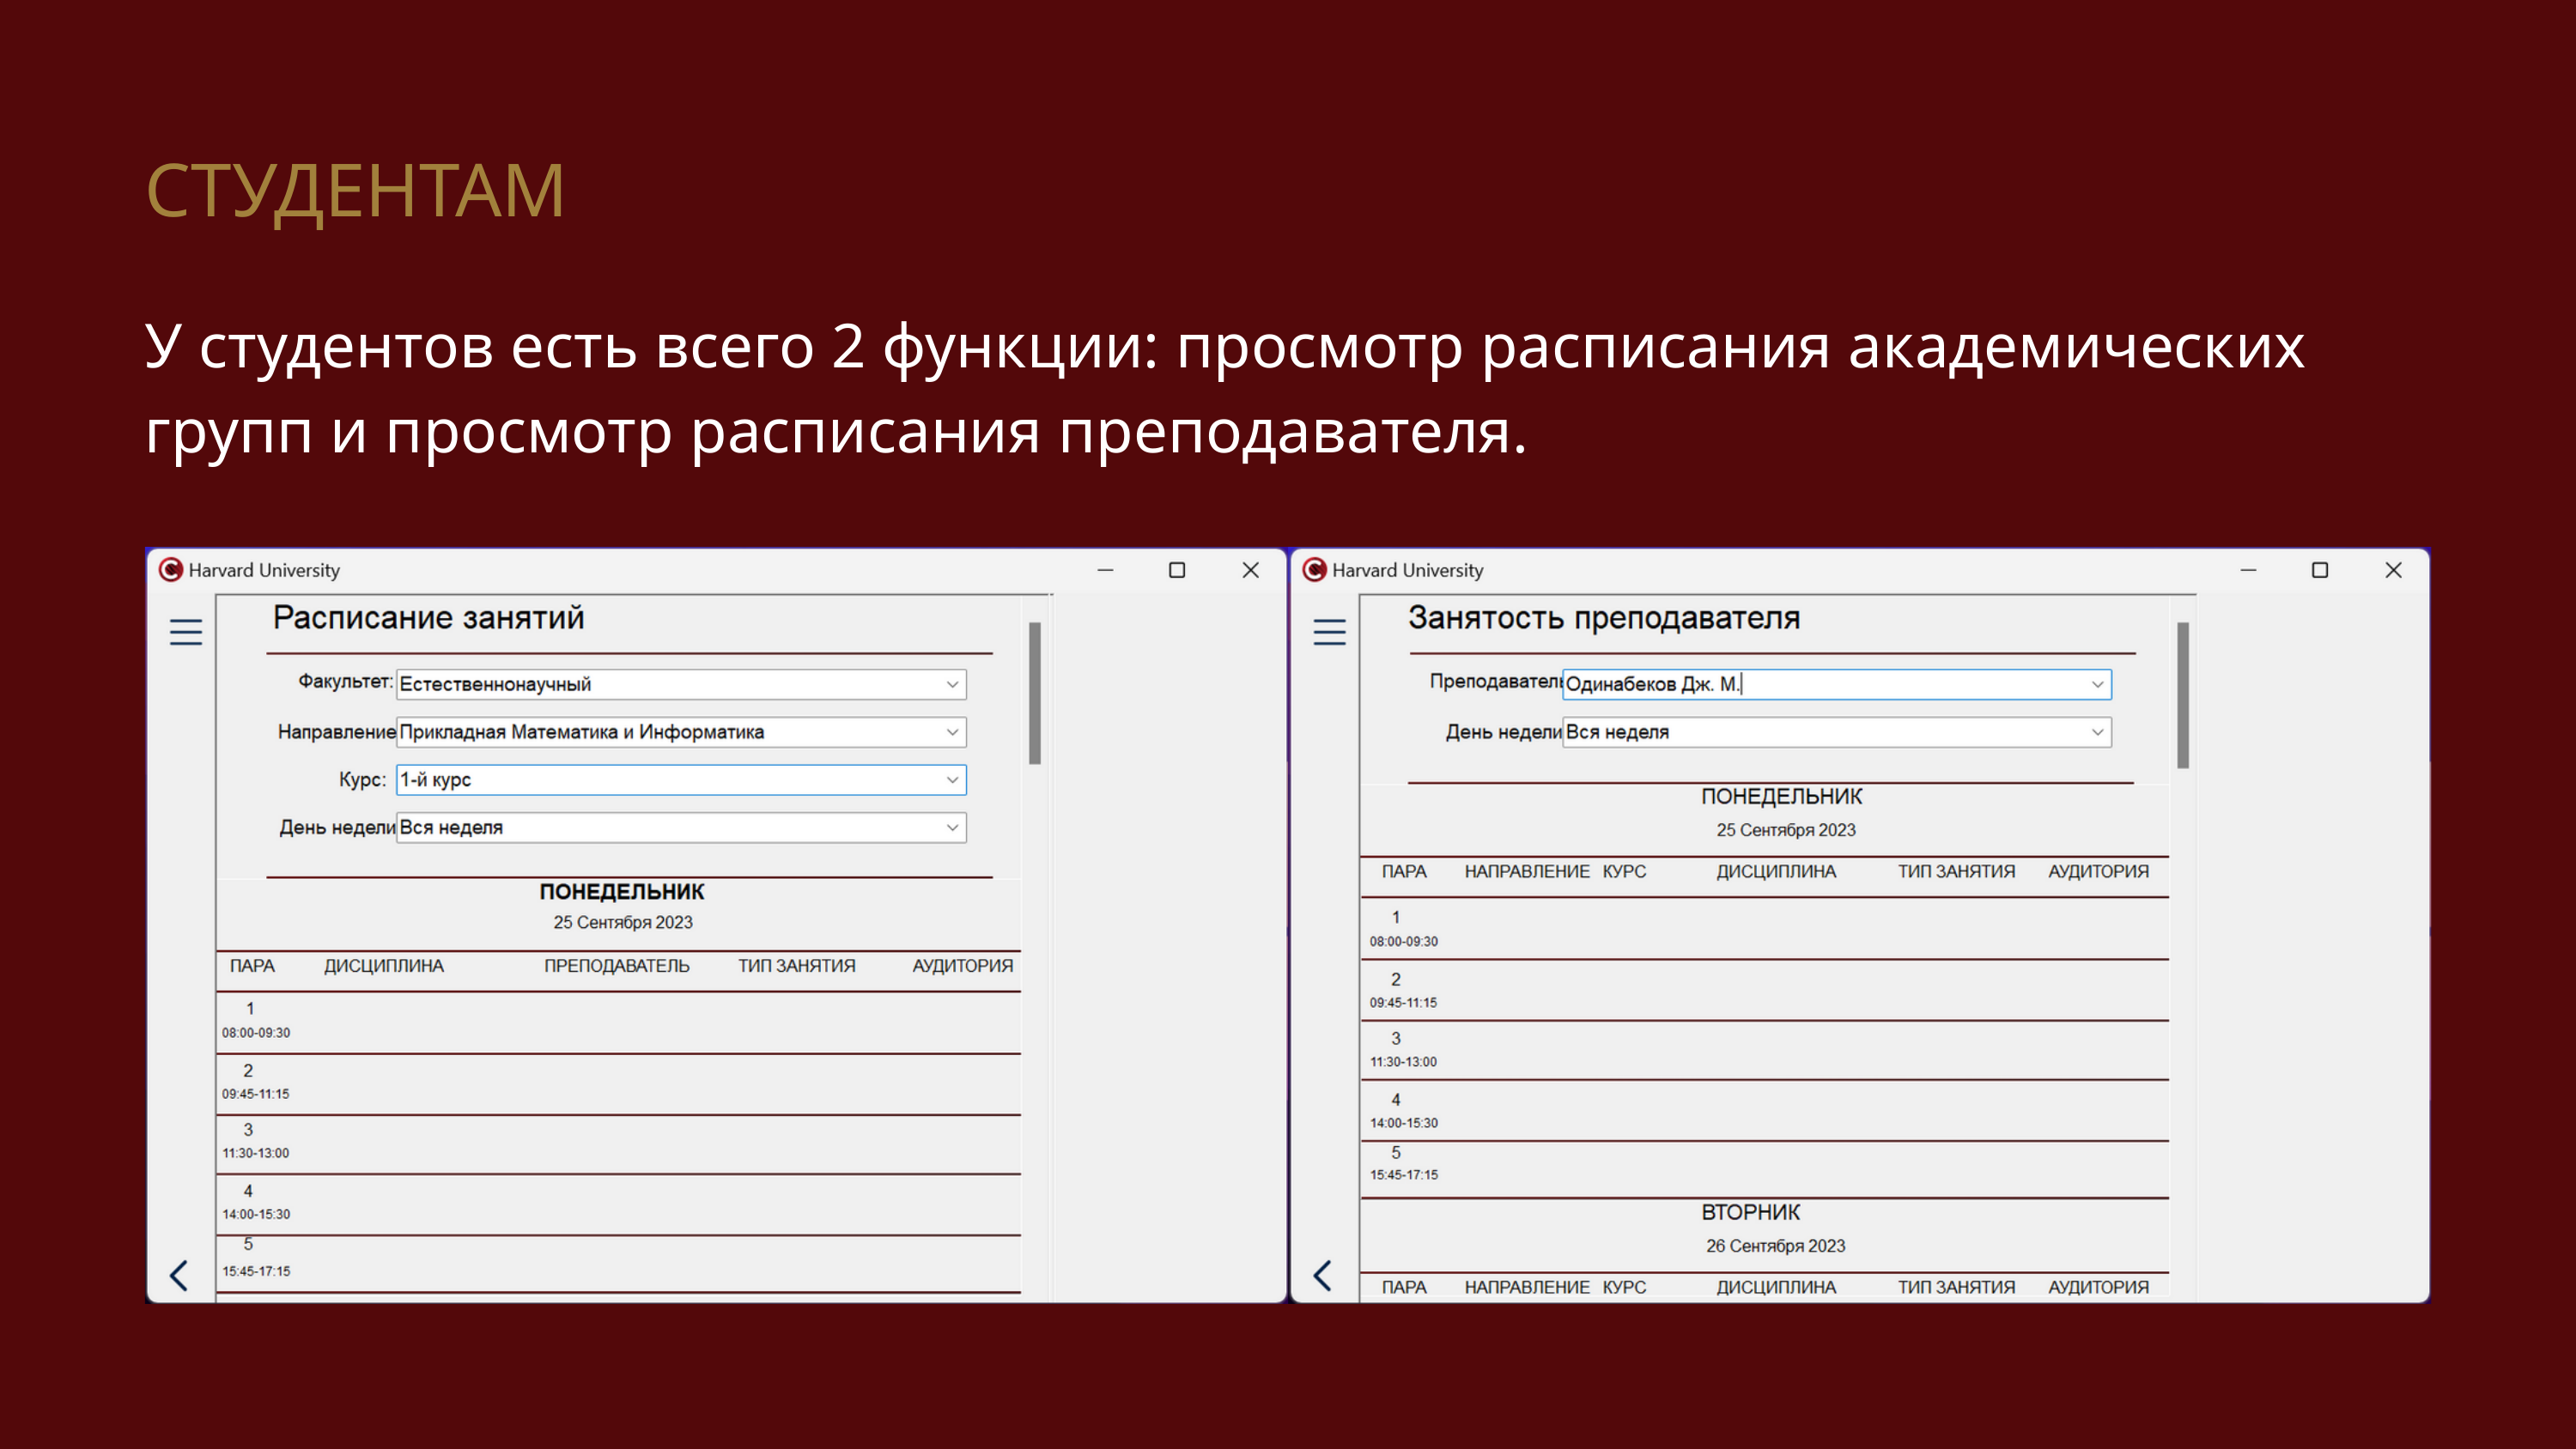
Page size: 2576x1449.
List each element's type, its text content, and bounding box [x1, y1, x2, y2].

text_box СТУДЕНТАМ [144, 143, 1289, 232]
text_box [1289, 547, 2432, 1304]
text_box [144, 547, 1289, 1304]
text_box У студентов есть всего 2 функции: просмотр расписания академических групп и просмотр расписания преподавателя. [144, 294, 2432, 465]
